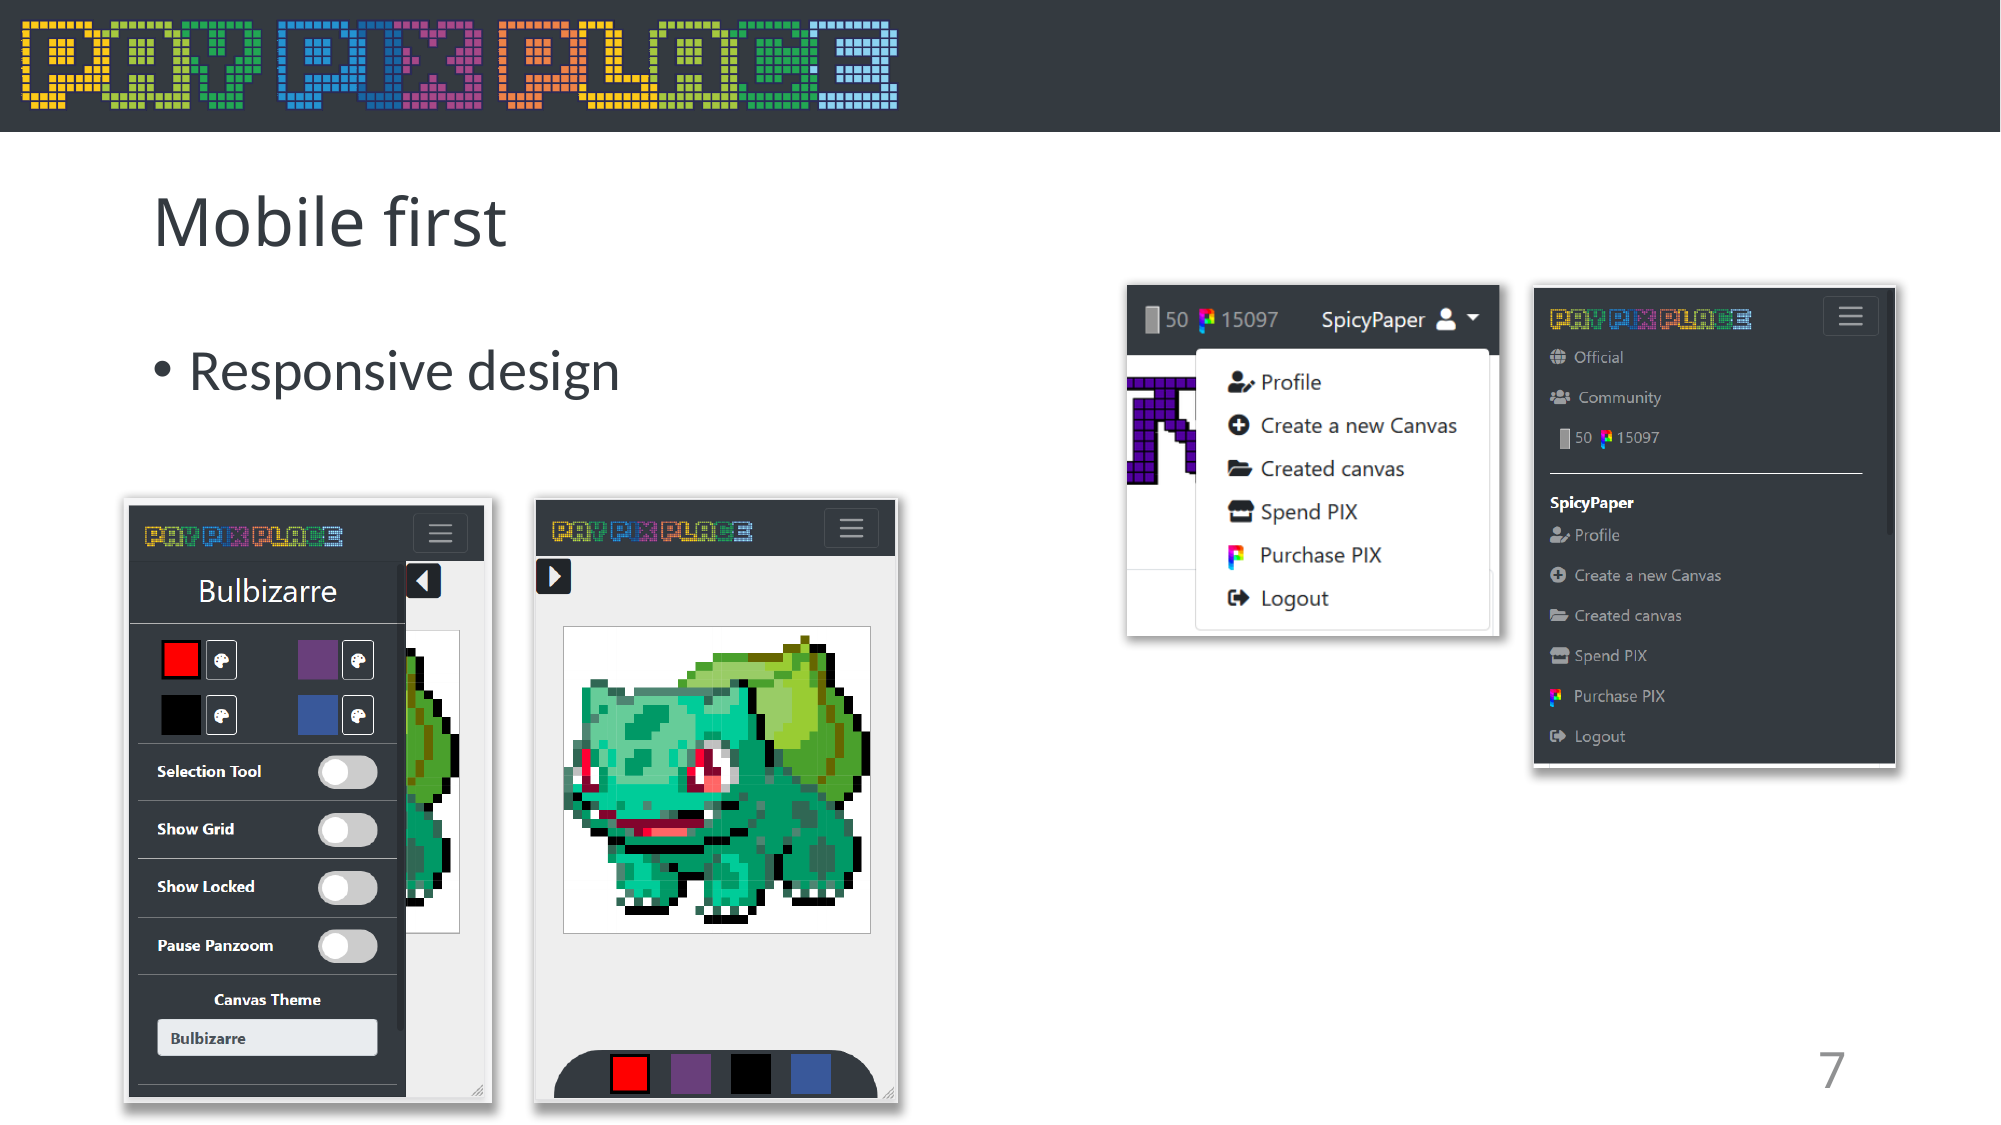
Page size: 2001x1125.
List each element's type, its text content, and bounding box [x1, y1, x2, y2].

picture [123, 498, 492, 1103]
picture [534, 498, 898, 1103]
picture [1127, 285, 1500, 636]
slide_number 7 [1412, 1042, 1863, 1103]
title Mobile first [137, 133, 1863, 317]
picture [20, 19, 899, 111]
picture [1532, 285, 1896, 768]
list Responsive design [137, 332, 1863, 1018]
